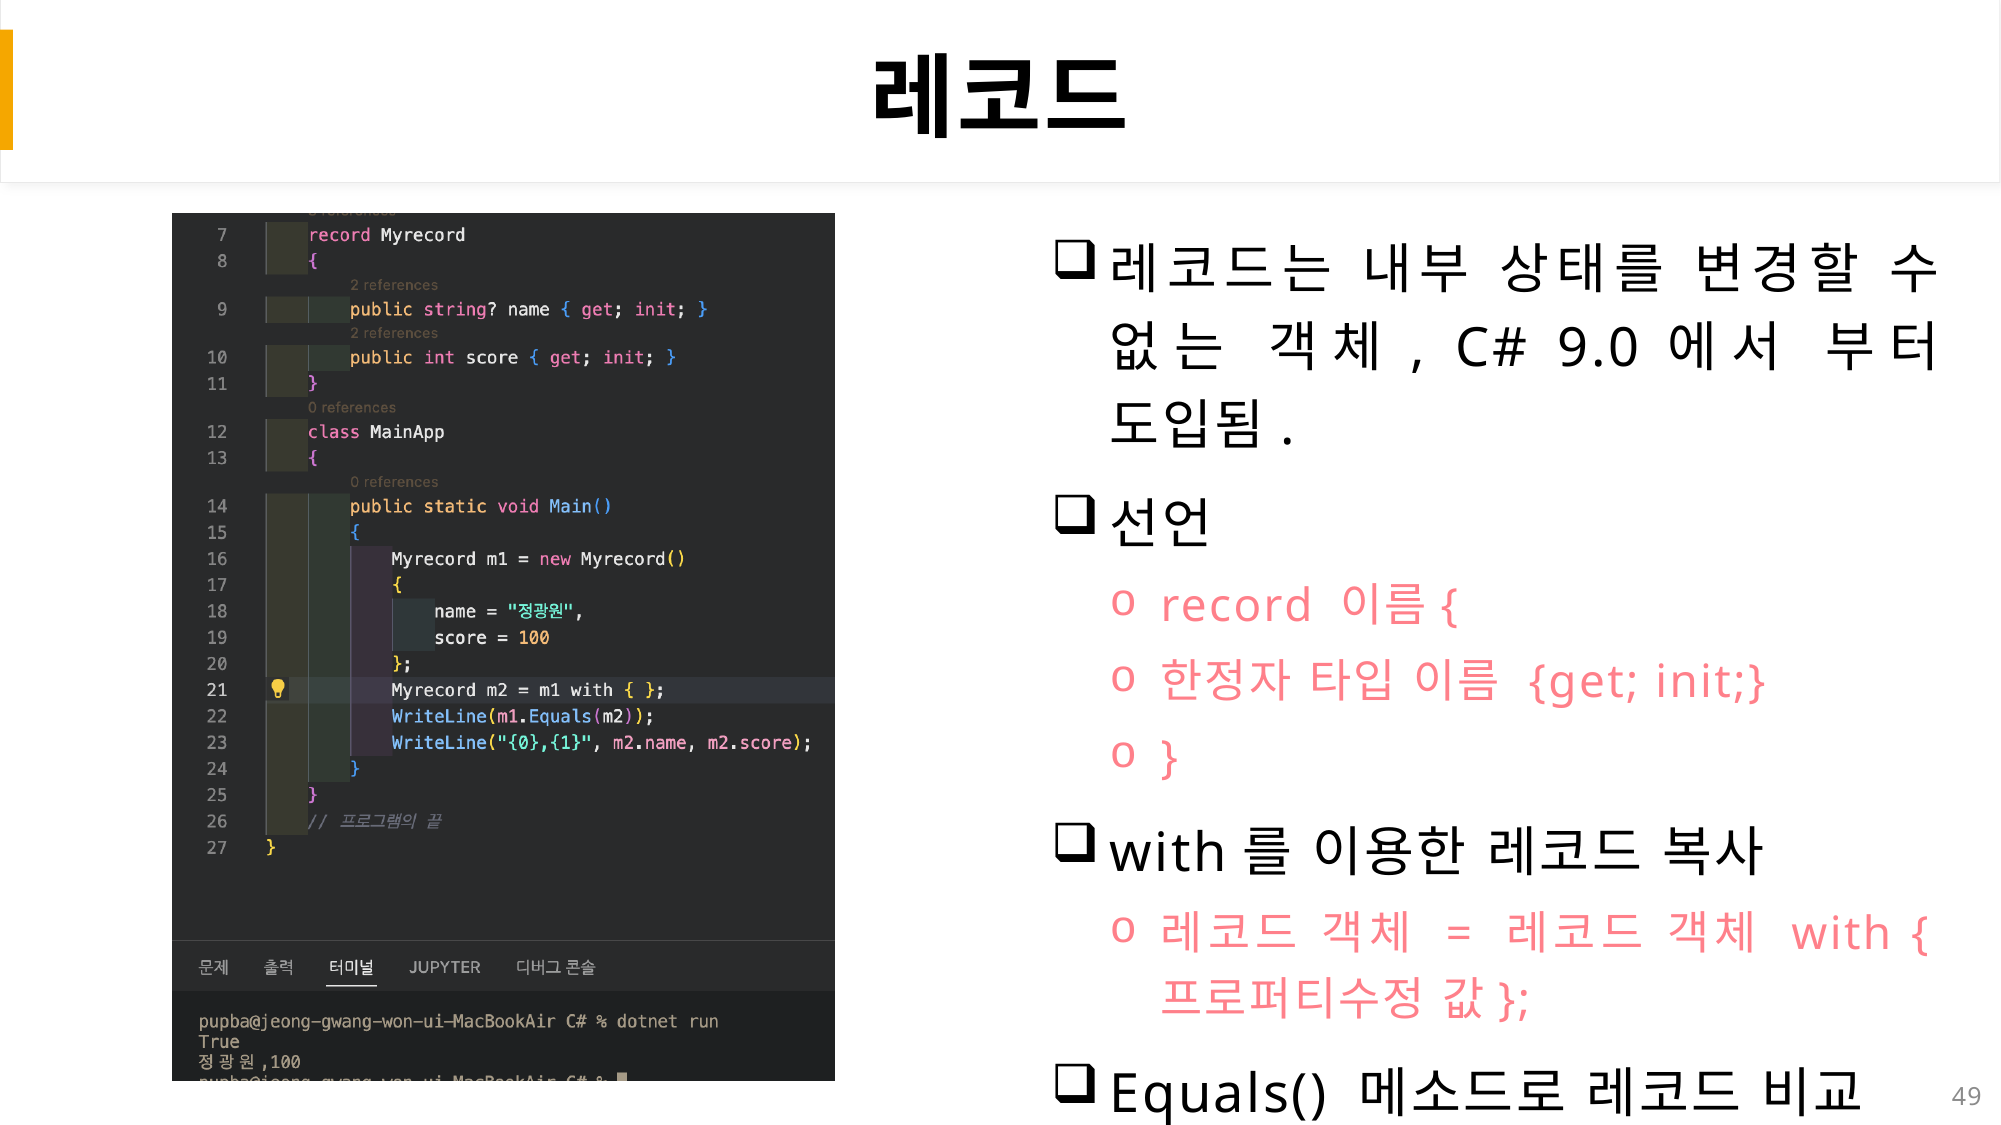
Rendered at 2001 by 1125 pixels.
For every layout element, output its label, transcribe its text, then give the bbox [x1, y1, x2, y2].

list 레코드는 내부 상태를 변경할 수 없는 객체, C# 9.0에서 부터 도입됨. 선언 record 이름{ 한정자 타입 이름 {get; init;} } with를 이용한 레코드 복사 레코드 객체 = 레코드 객체 with {프로퍼티수정 값}; Equals() 메소드로 레코드 비교 레코드 객체.Equals(레코드 객체) [1032, 203, 1961, 1071]
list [171, 213, 835, 1081]
title 레코드 [39, 29, 1961, 150]
